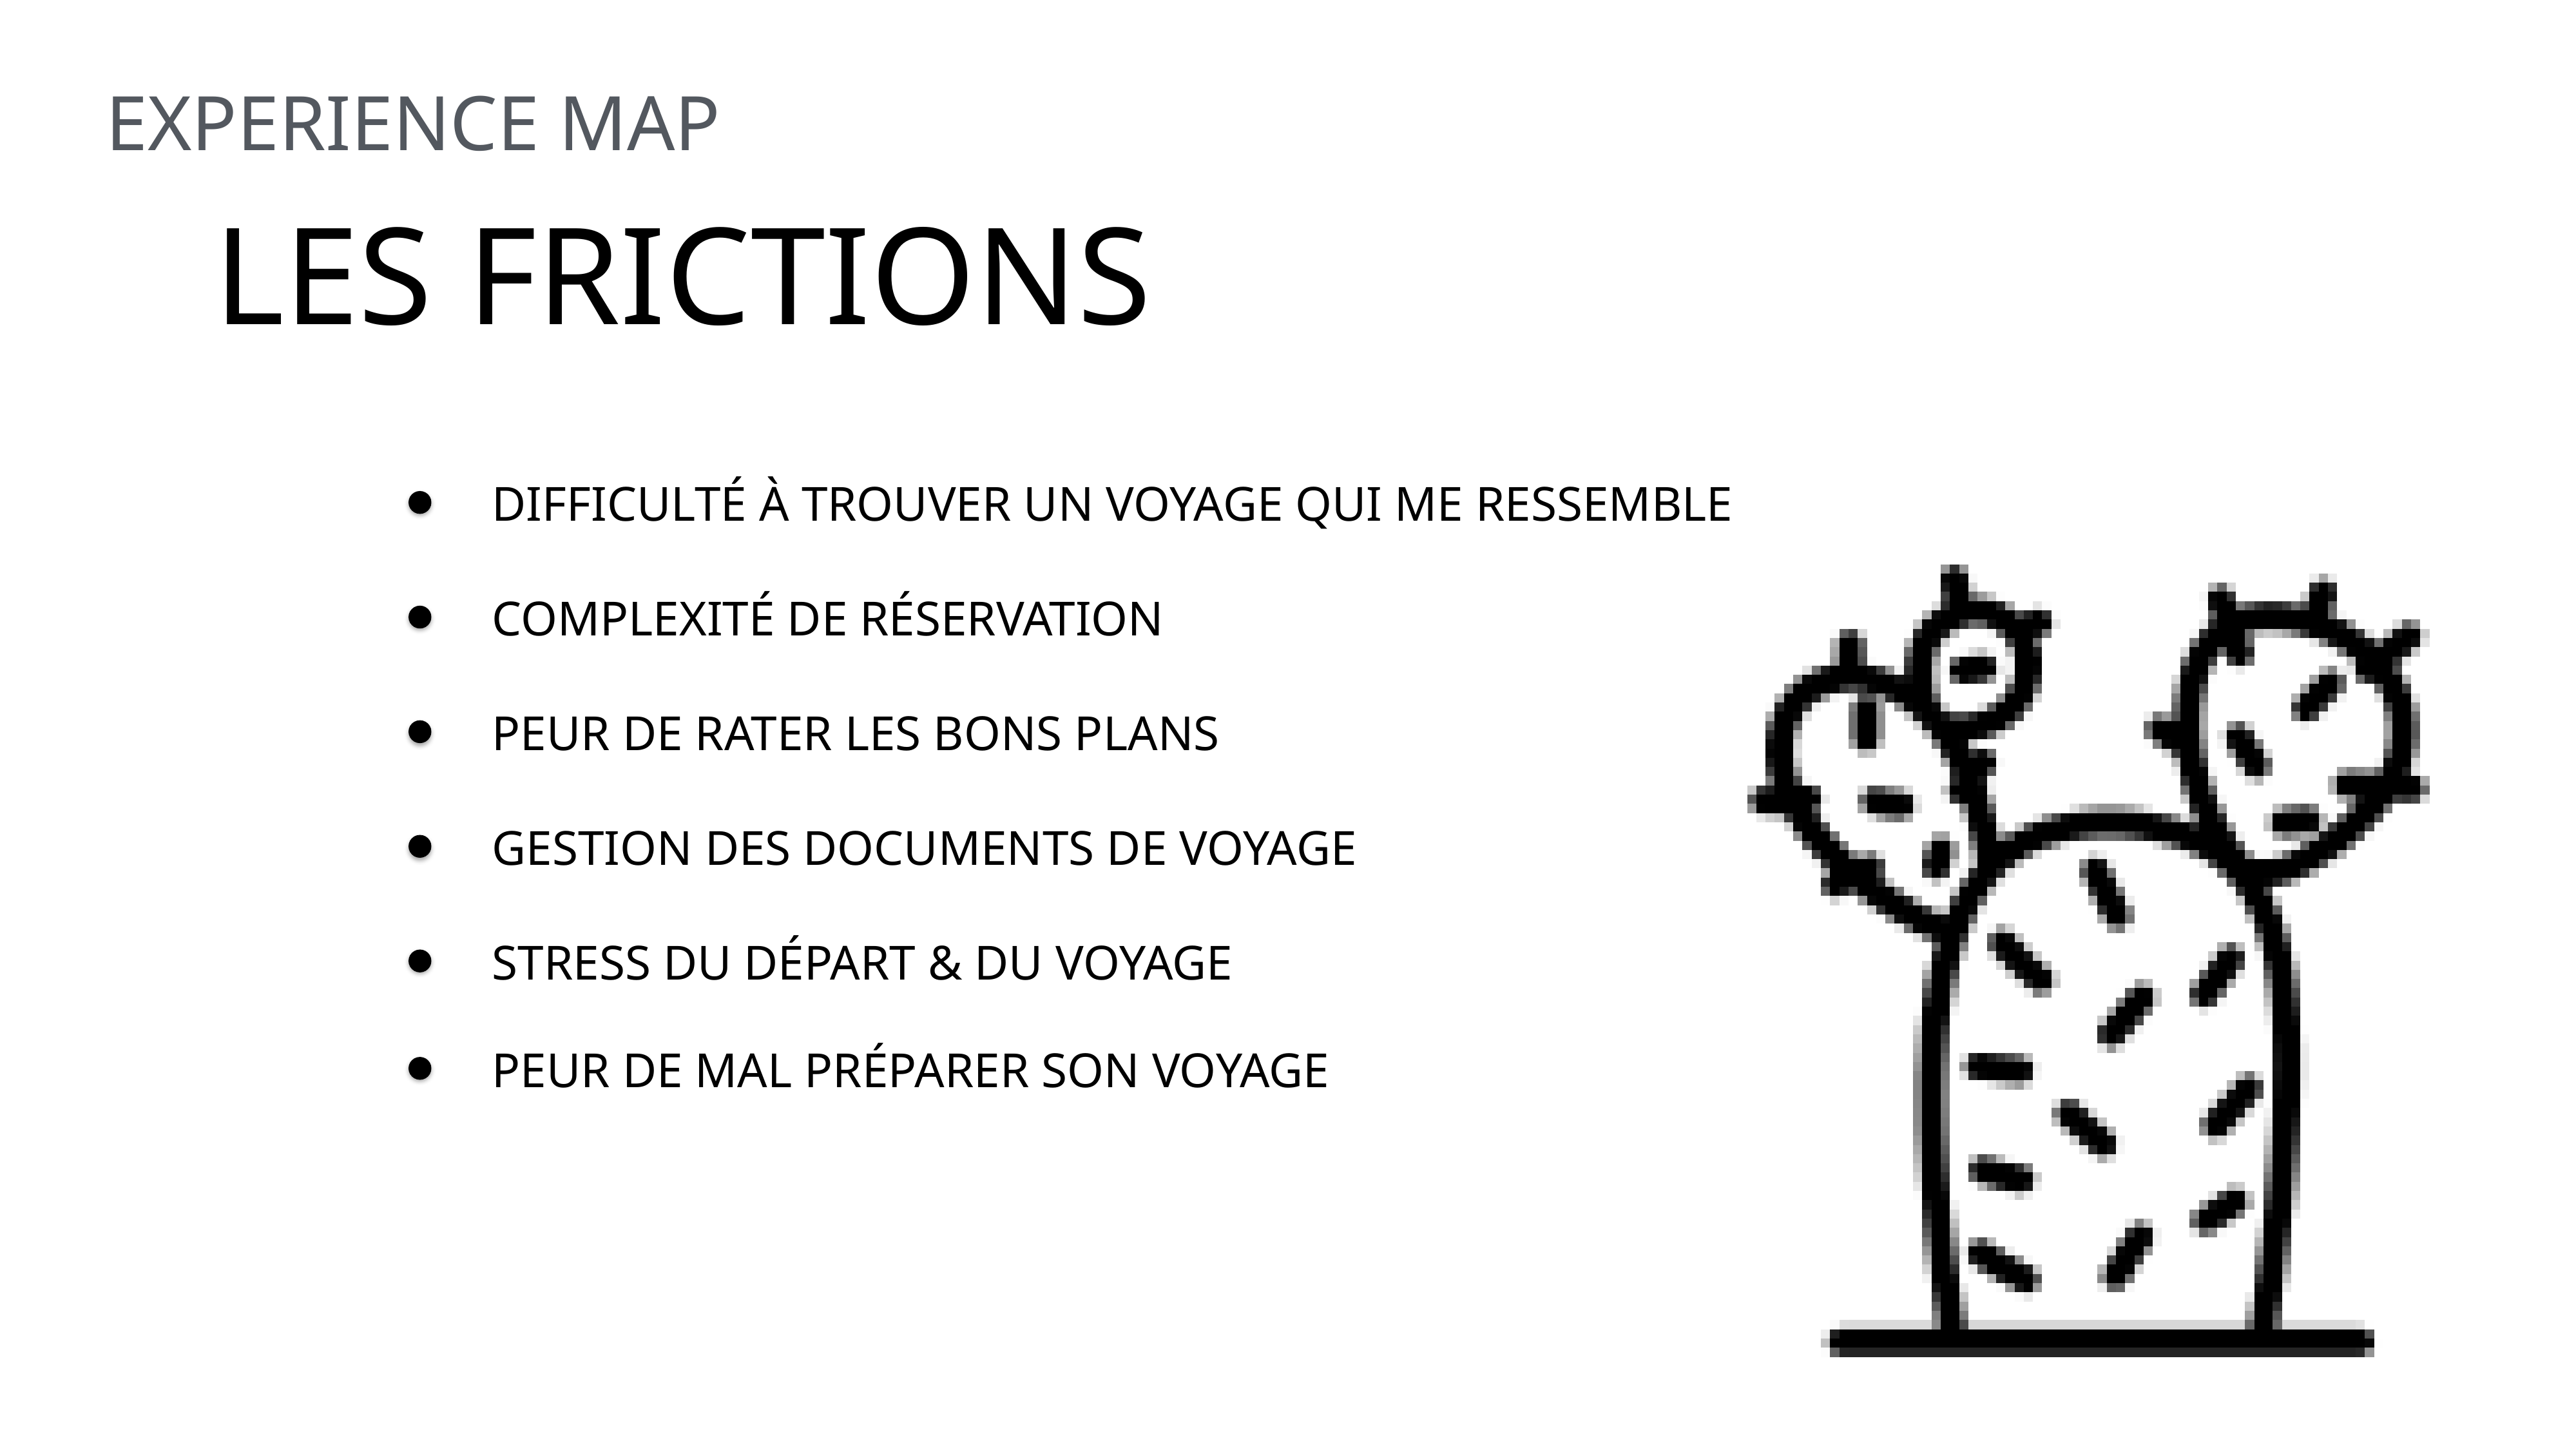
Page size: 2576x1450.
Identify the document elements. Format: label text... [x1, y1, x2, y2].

text_box STRESS DU DÉPART & DU VOYAGE [486, 927, 1322, 995]
text_box Difficulté à trouver un voyage qui me ressemble [486, 469, 1854, 536]
text_box GESTION DES DOCUMENTS DE VOYAGE [486, 813, 1442, 880]
text_box COMPLEXITÉ DE RÉSERVATION [486, 583, 1246, 651]
text_box PEUR DE MAL PRÉPARER SON VOYAGE [486, 1034, 1442, 1102]
text_box [410, 606, 430, 628]
text_box [410, 836, 430, 856]
text_box [410, 492, 430, 513]
text_box [410, 951, 430, 971]
text_box [410, 721, 430, 742]
text_box LES FRICTIONS [209, 185, 1973, 356]
picture [1747, 565, 2430, 1357]
text_box Experience map [101, 70, 1122, 171]
text_box PEUR DE RATER LES BONS PLANS [486, 698, 1308, 766]
text_box [410, 1058, 430, 1079]
